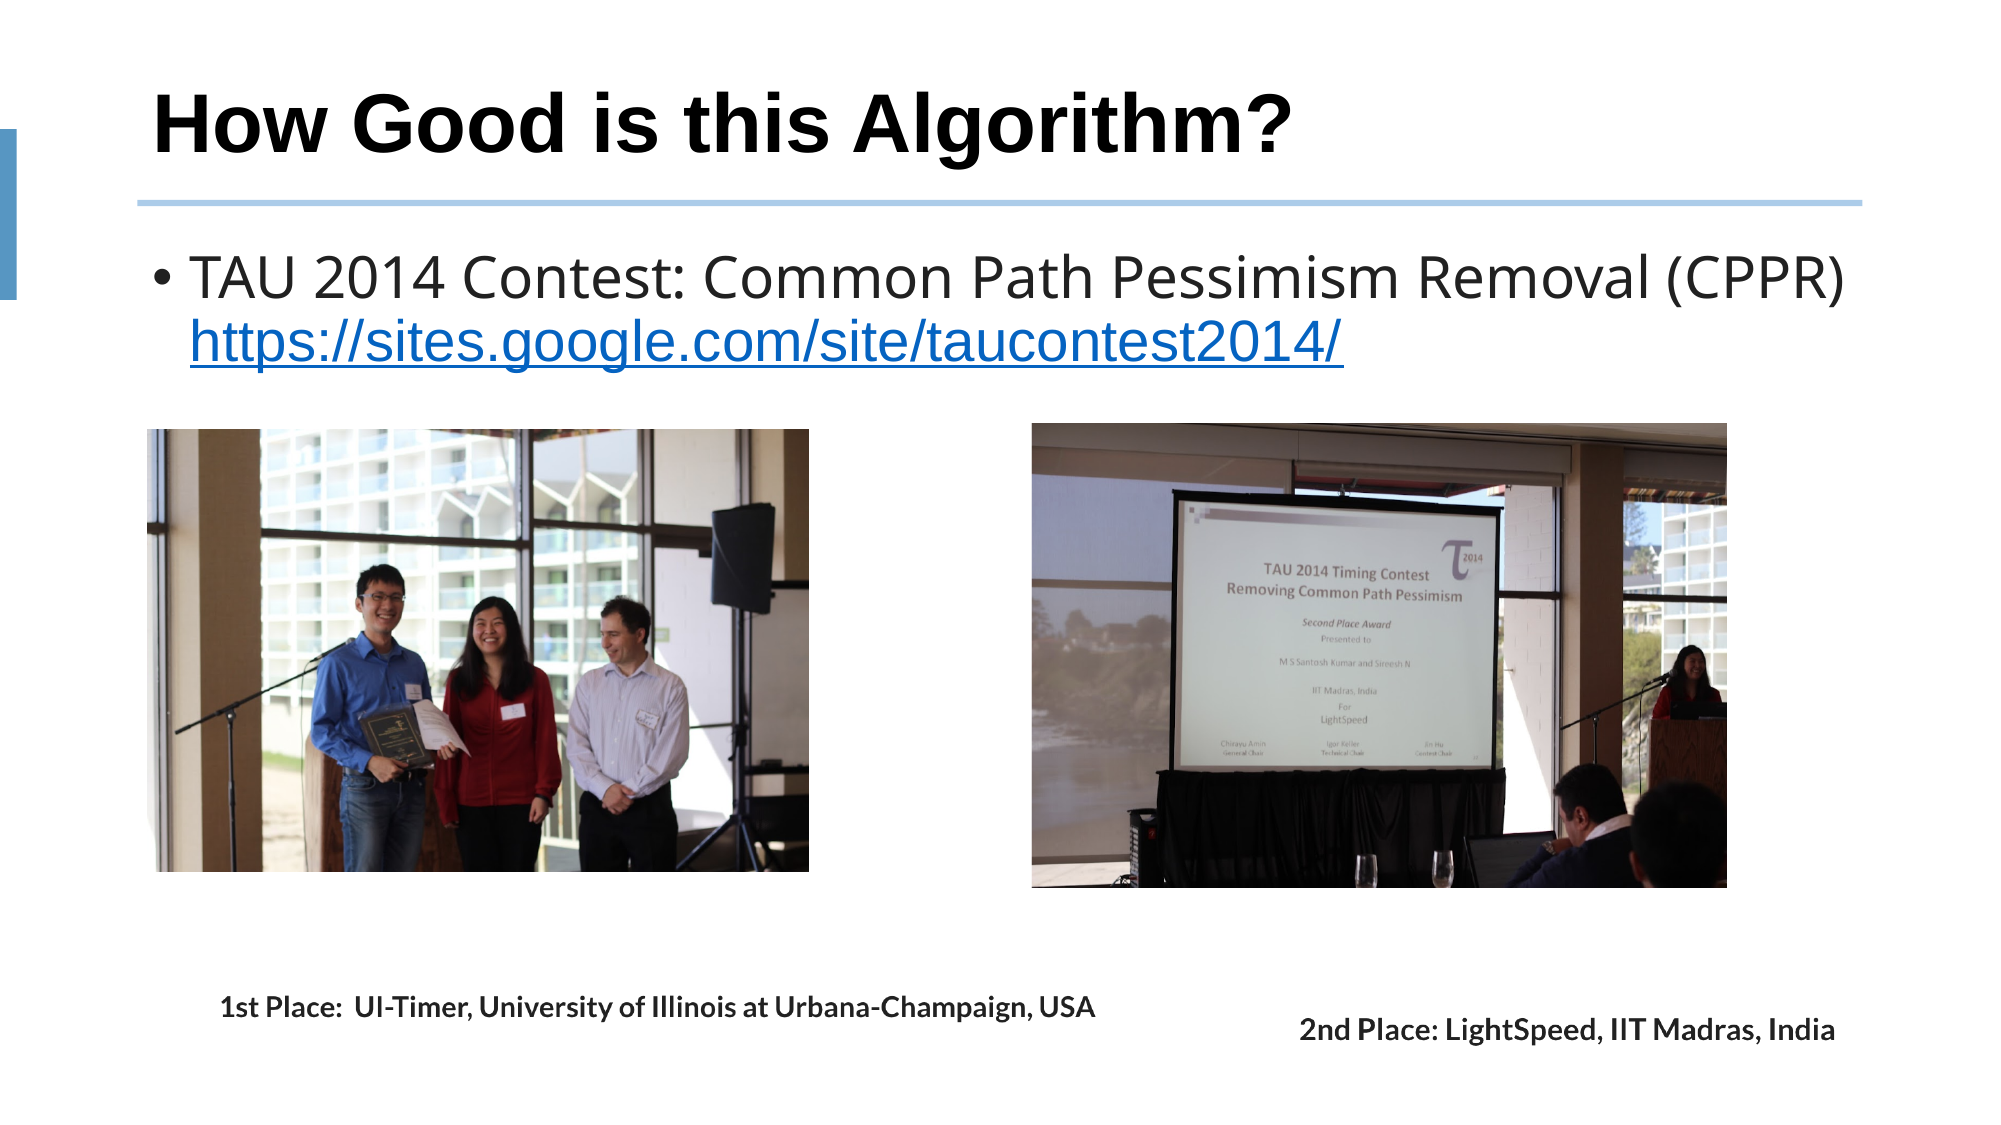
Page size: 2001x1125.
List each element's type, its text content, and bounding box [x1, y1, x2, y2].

list TAU 2014 Contest: Common Path Pessimism Removal (CPPR) https://sites.google.com/site/taucontest2014/ [137, 240, 1863, 1014]
title How Good is this Algorithm? [137, 42, 1863, 208]
picture [137, 413, 1842, 1051]
